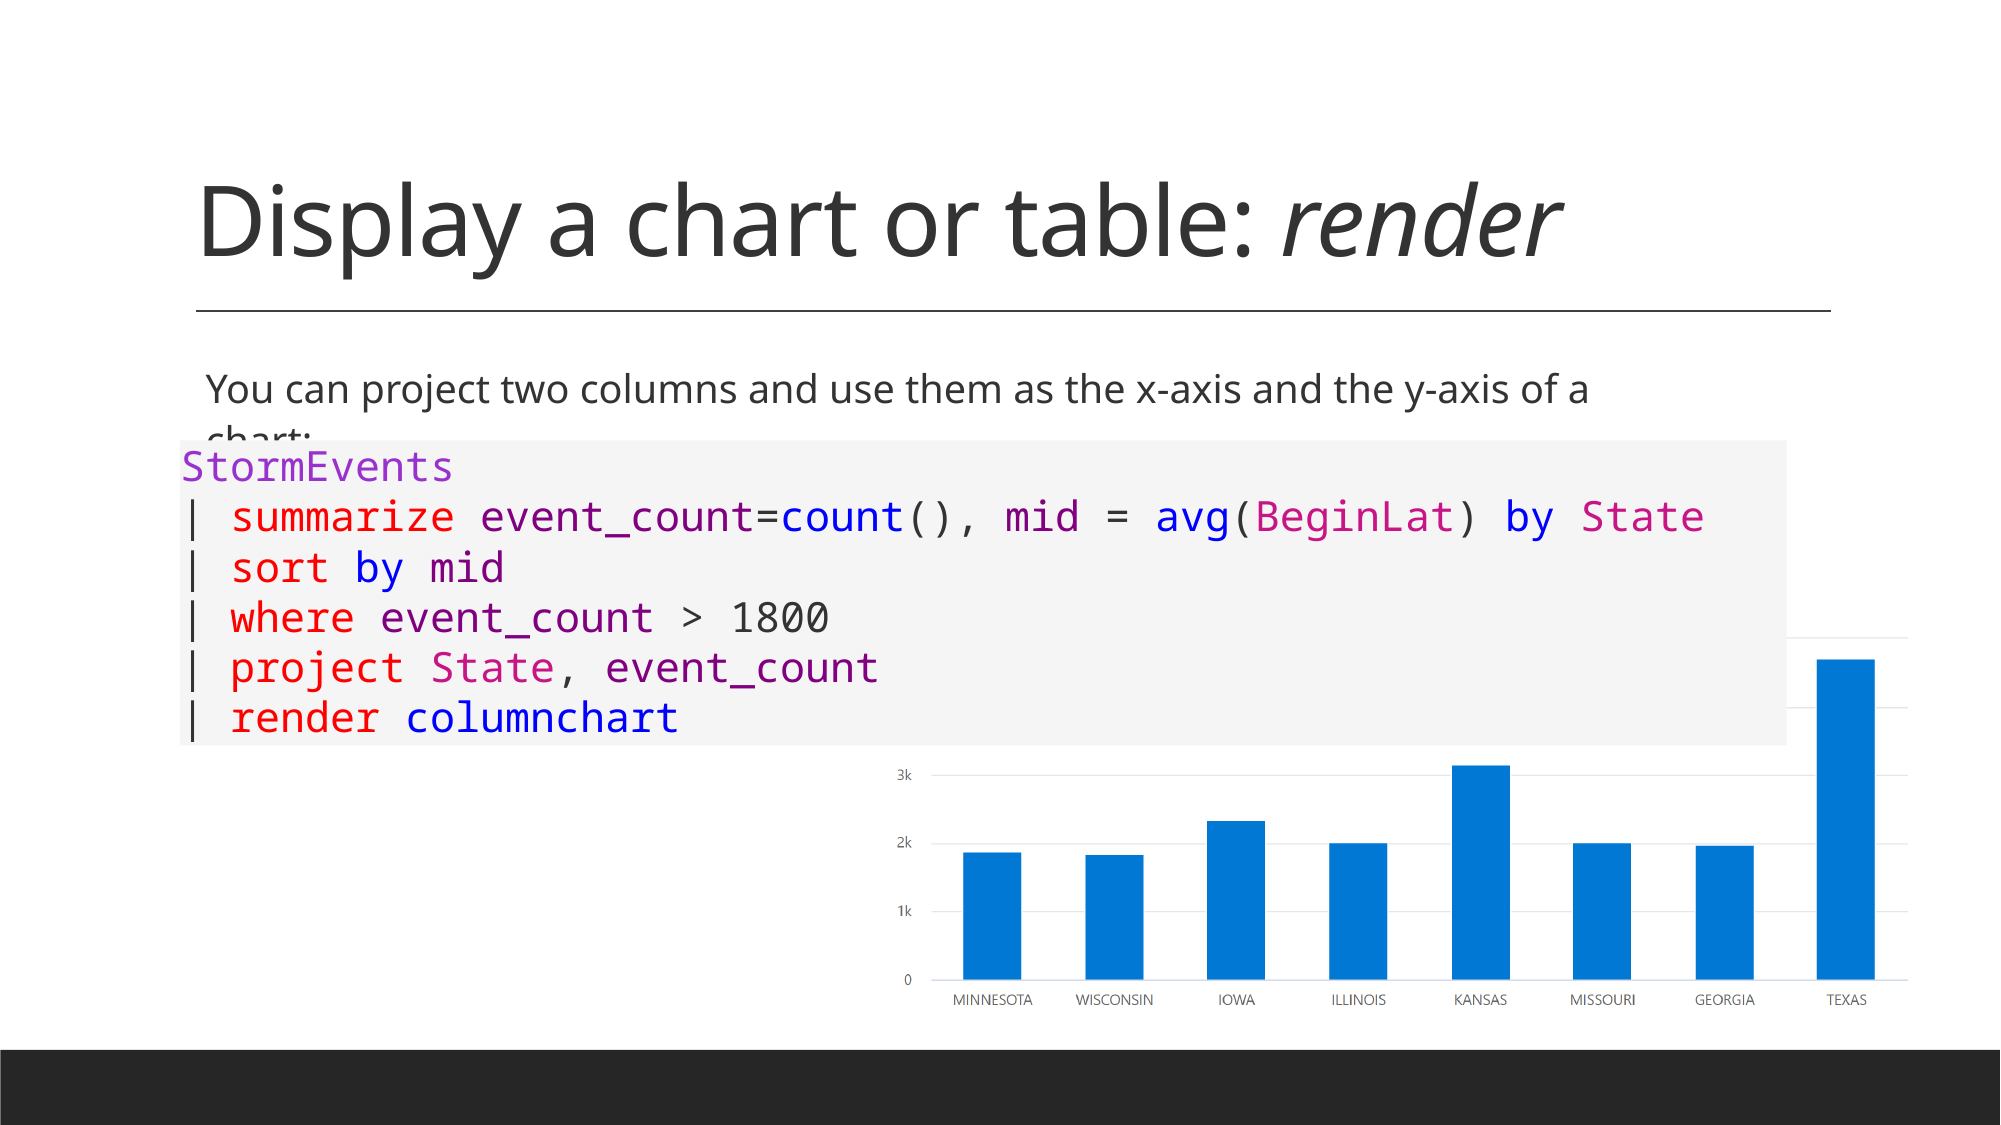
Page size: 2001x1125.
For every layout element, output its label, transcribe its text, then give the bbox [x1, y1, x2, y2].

title Display a chart or table: render [180, 47, 1830, 285]
text_box StormEvents | summarize event_count=count(), mid = avg(BeginLat) by State | sort by mid | where event_count > 1800 | project State, event_count | render columnchart [180, 440, 1787, 746]
picture [891, 626, 1917, 1011]
list You can project two columns and use them as the x-axis and the y-axis of a chart: [190, 351, 1682, 440]
